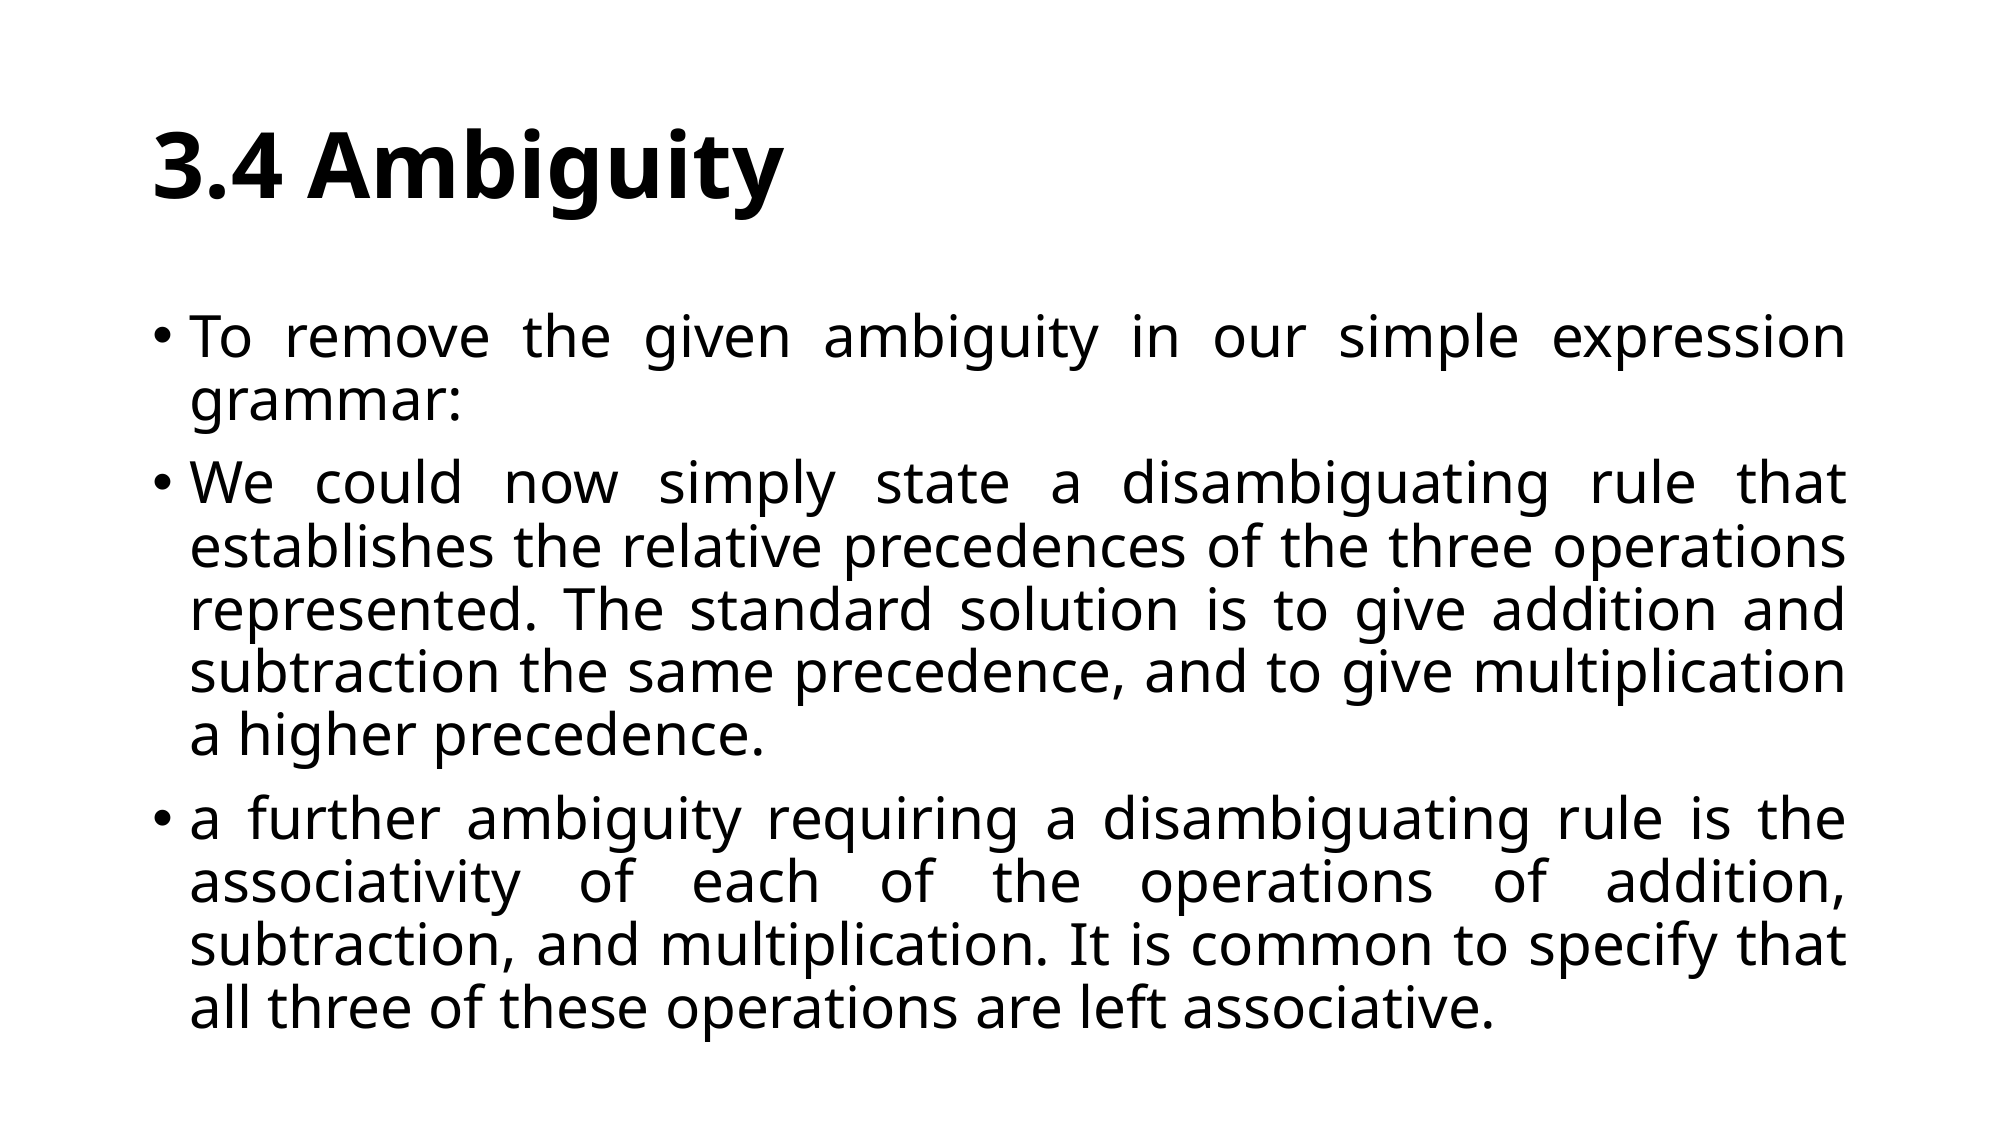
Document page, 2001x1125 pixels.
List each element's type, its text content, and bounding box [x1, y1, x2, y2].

list To remove the given ambiguity in our simple expression grammar: We could now simply state a disambiguating rule that establishes the relative precedences of the three operations represented. The standard solution is to give addition and subtraction the same precedence, and to give multiplication a higher precedence. a further ambiguity requiring a disambiguating rule is the associativity of each of the operations of addition, subtraction, and multiplication. It is common to specify that all three of these operations are left associative. [137, 299, 1863, 1014]
title 3.4 Ambiguity [137, 59, 1863, 278]
